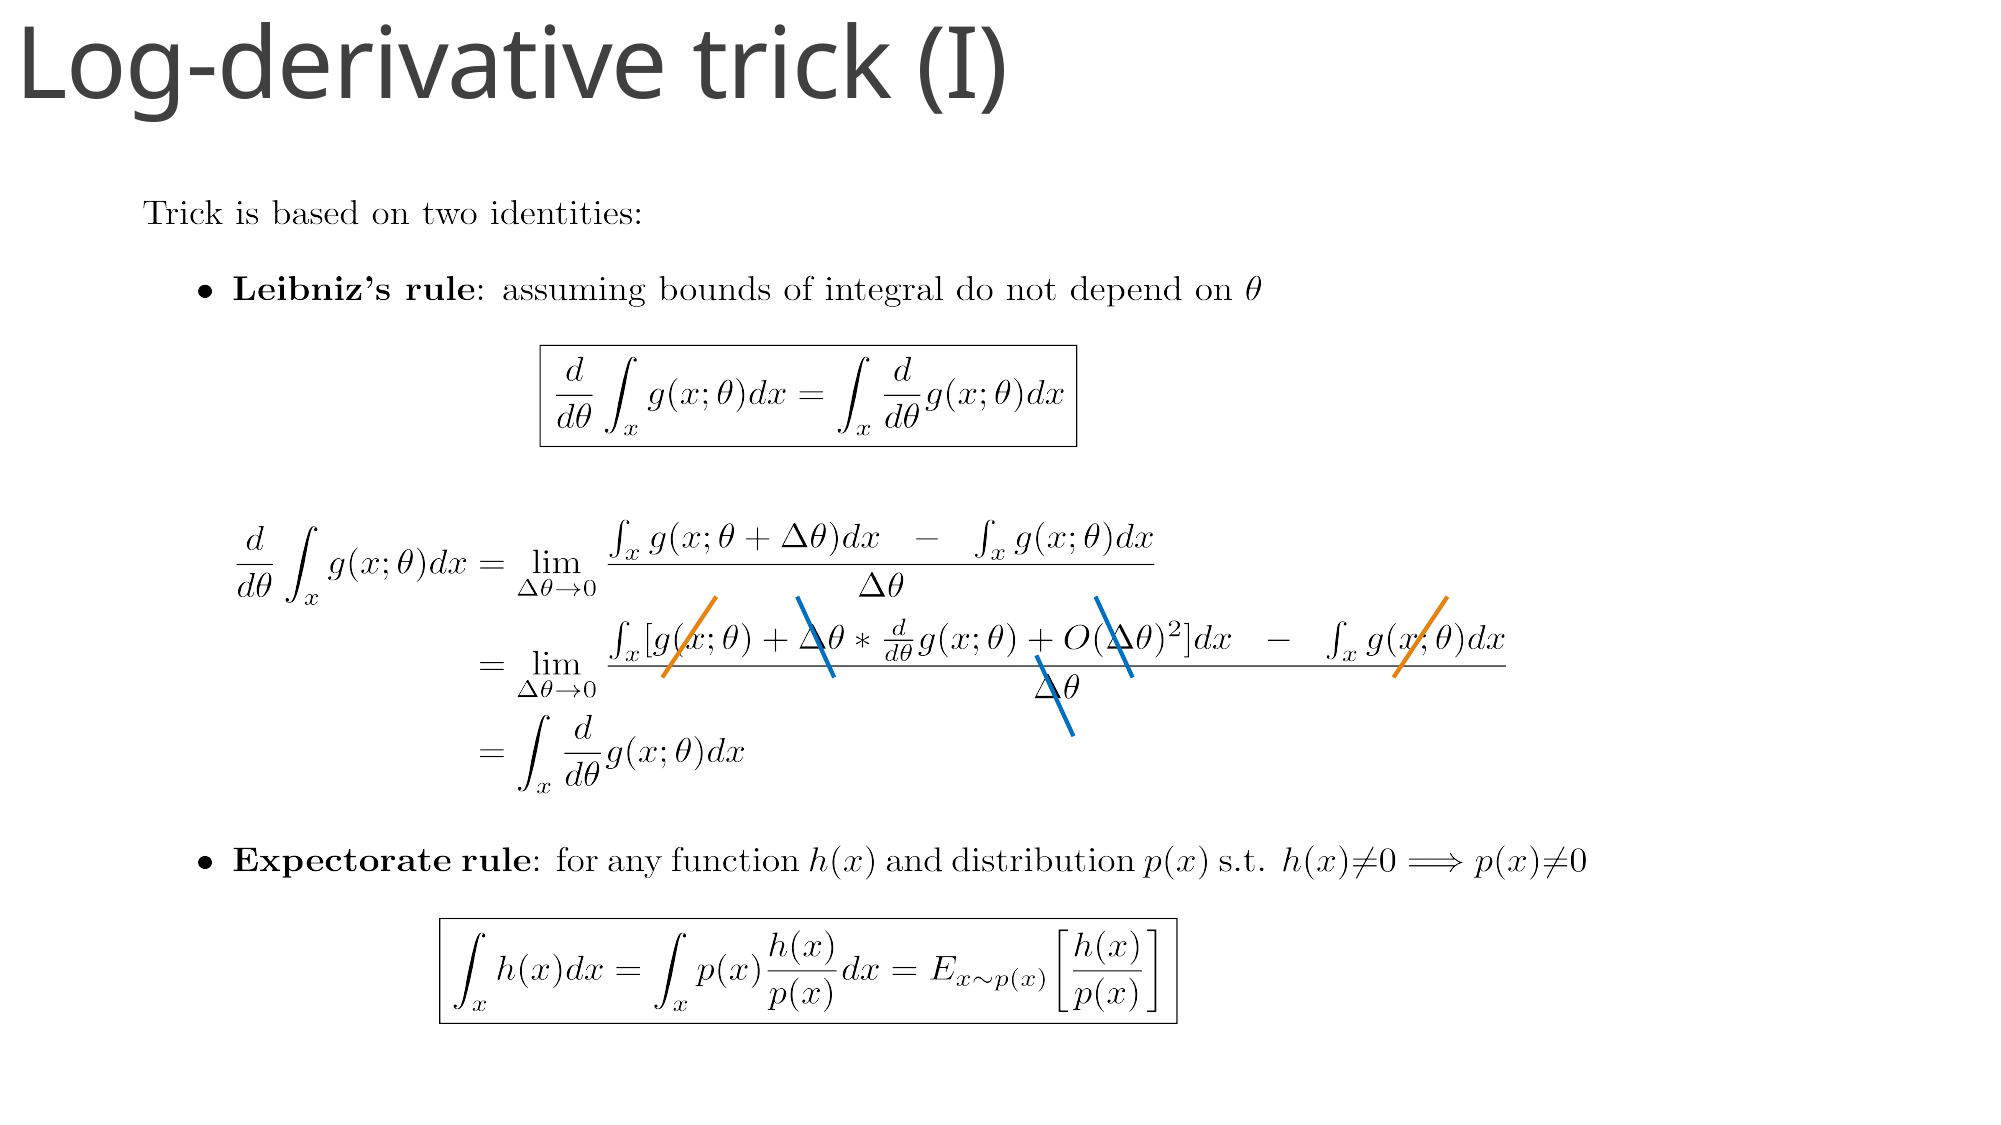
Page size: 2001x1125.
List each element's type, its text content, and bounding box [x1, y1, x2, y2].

picture [143, 199, 1587, 1025]
title Log-derivative trick (I) [0, 0, 1294, 127]
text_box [796, 596, 835, 678]
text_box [661, 596, 717, 678]
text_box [1094, 596, 1134, 678]
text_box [1392, 596, 1448, 678]
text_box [1035, 654, 1074, 737]
